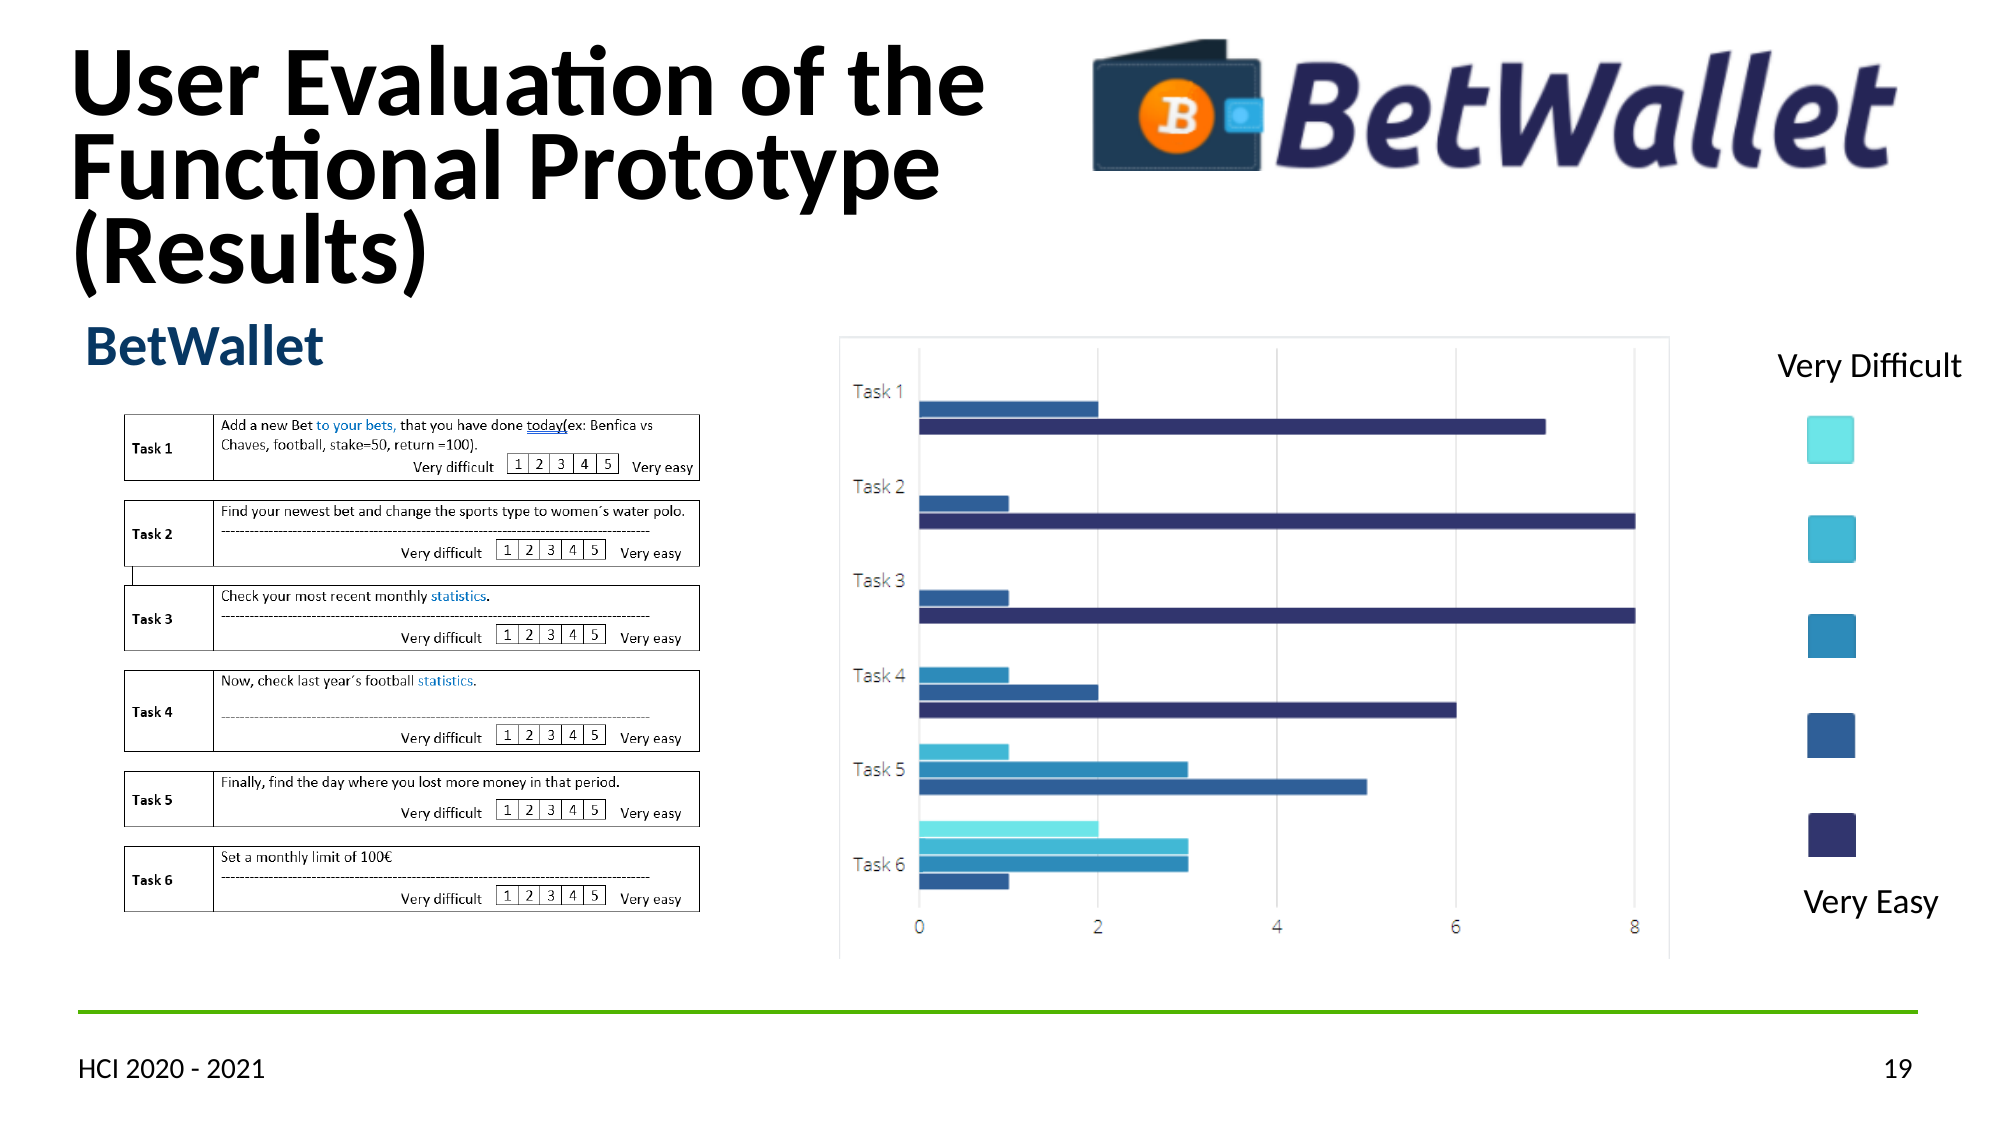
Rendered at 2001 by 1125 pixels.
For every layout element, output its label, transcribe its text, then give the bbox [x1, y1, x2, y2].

picture [839, 336, 1670, 959]
picture [1806, 713, 1857, 758]
text_box ‹#› [1807, 1041, 1928, 1093]
text_box [55, 308, 655, 382]
text_box [1675, 382, 1874, 464]
picture [1807, 812, 1857, 858]
picture [99, 390, 747, 929]
text_box HCI 2020 - 2021 [63, 1041, 502, 1093]
picture [1807, 514, 1856, 564]
text_box [99, 382, 834, 464]
text_box BetWallet [85, 307, 1911, 378]
picture [1092, 29, 1901, 171]
text_box Very Easy [1788, 862, 2000, 936]
picture [1807, 413, 1857, 464]
picture [1807, 614, 1856, 659]
text_box User Evaluation of the Functional Prototype (Results) [55, 29, 1899, 308]
text_box Very Difficult [1762, 327, 1983, 400]
